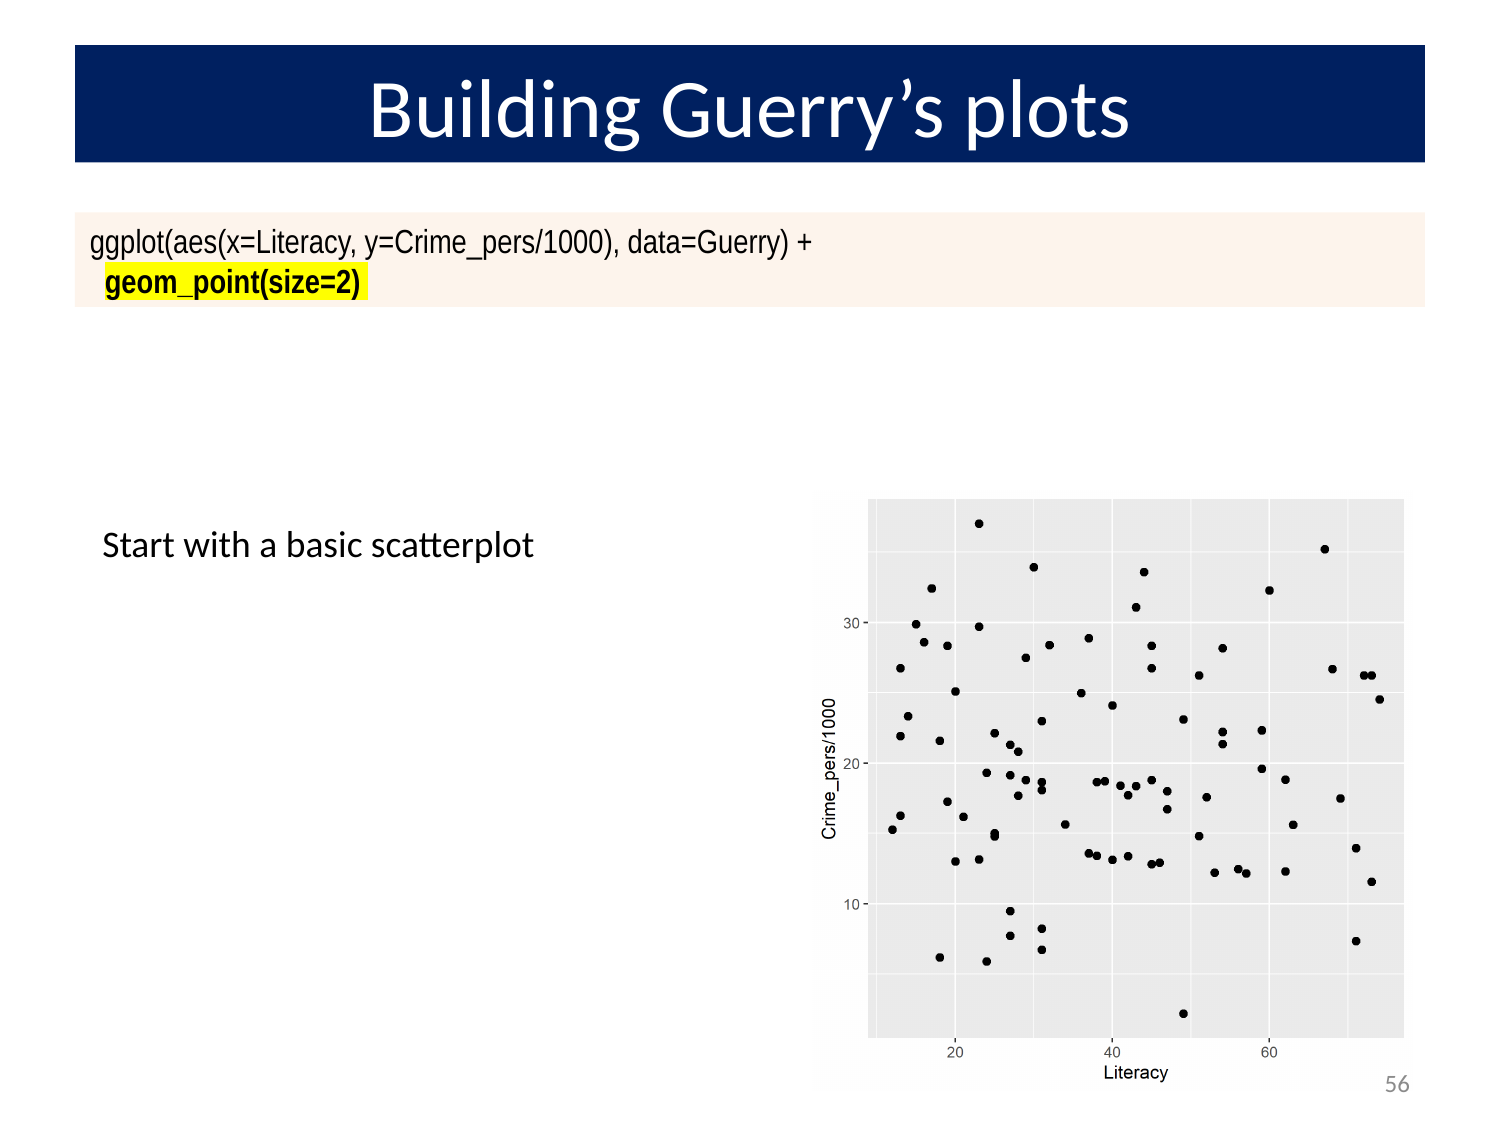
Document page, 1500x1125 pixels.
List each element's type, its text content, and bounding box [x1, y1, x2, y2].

slide_number 56 [1074, 1062, 1425, 1103]
text_box ggplot(aes(x=Literacy, y=Crime_pers/1000), data=Guerry) + geom_point(size=2) [74, 212, 1425, 307]
picture [812, 490, 1413, 1091]
title Building Guerry’s plots [75, 45, 1425, 163]
text_box Start with a basic scatterplot [87, 512, 763, 573]
